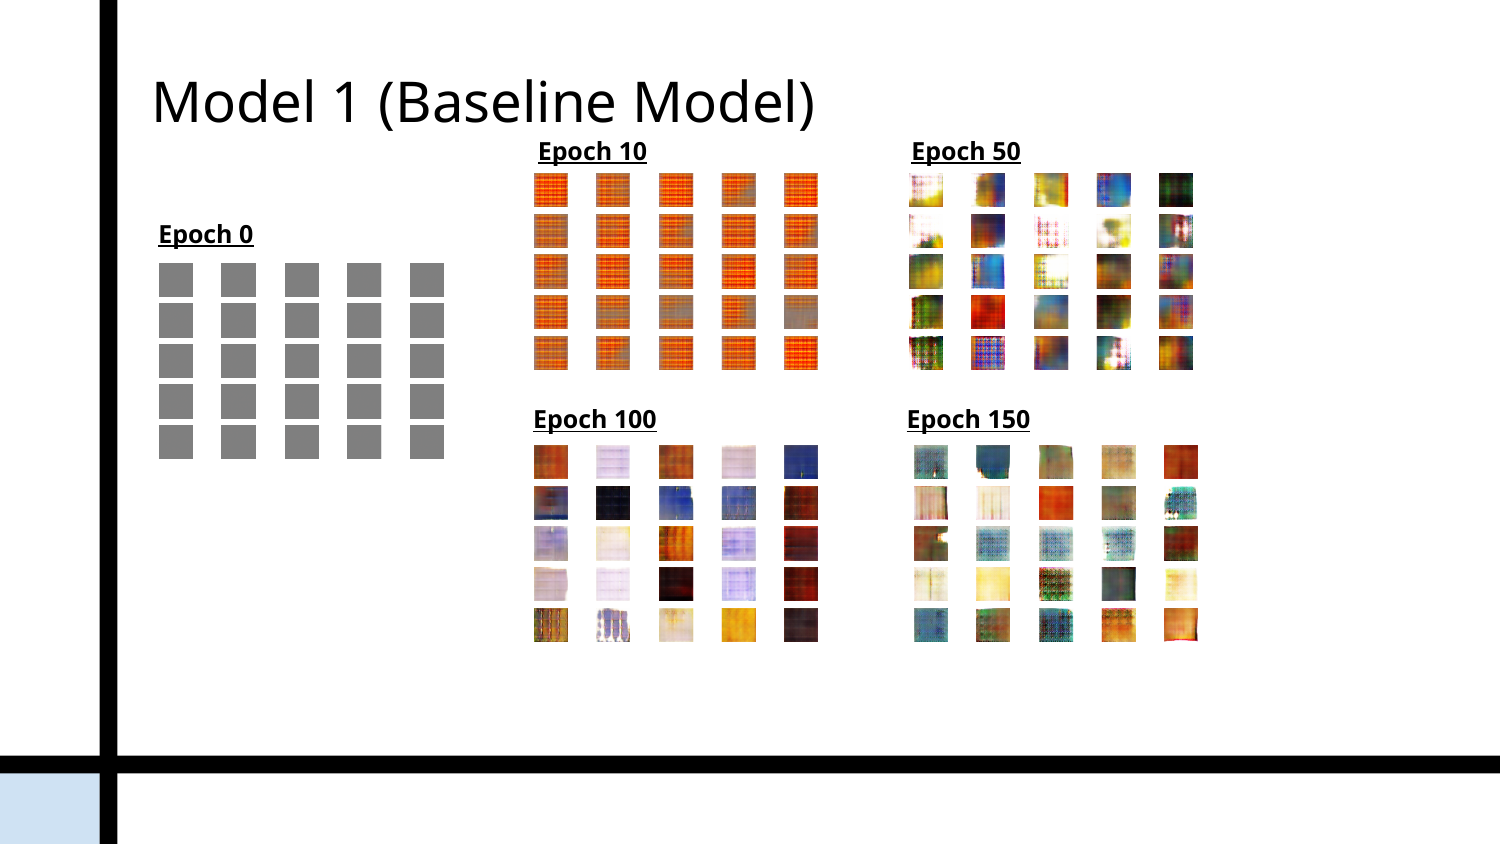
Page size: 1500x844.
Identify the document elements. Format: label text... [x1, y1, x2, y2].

text_box Epoch 10 [522, 112, 896, 189]
text_box Epoch 150 [891, 380, 1276, 457]
picture [907, 439, 1203, 649]
title Model 1 (Baseline Model) [135, 79, 1434, 120]
text_box Epoch 100 [518, 380, 891, 457]
text_box Epoch 50 [896, 112, 1281, 189]
picture [527, 439, 824, 649]
picture [902, 166, 1199, 376]
picture [152, 256, 449, 466]
picture [527, 166, 824, 376]
text_box Epoch 0 [143, 195, 522, 272]
